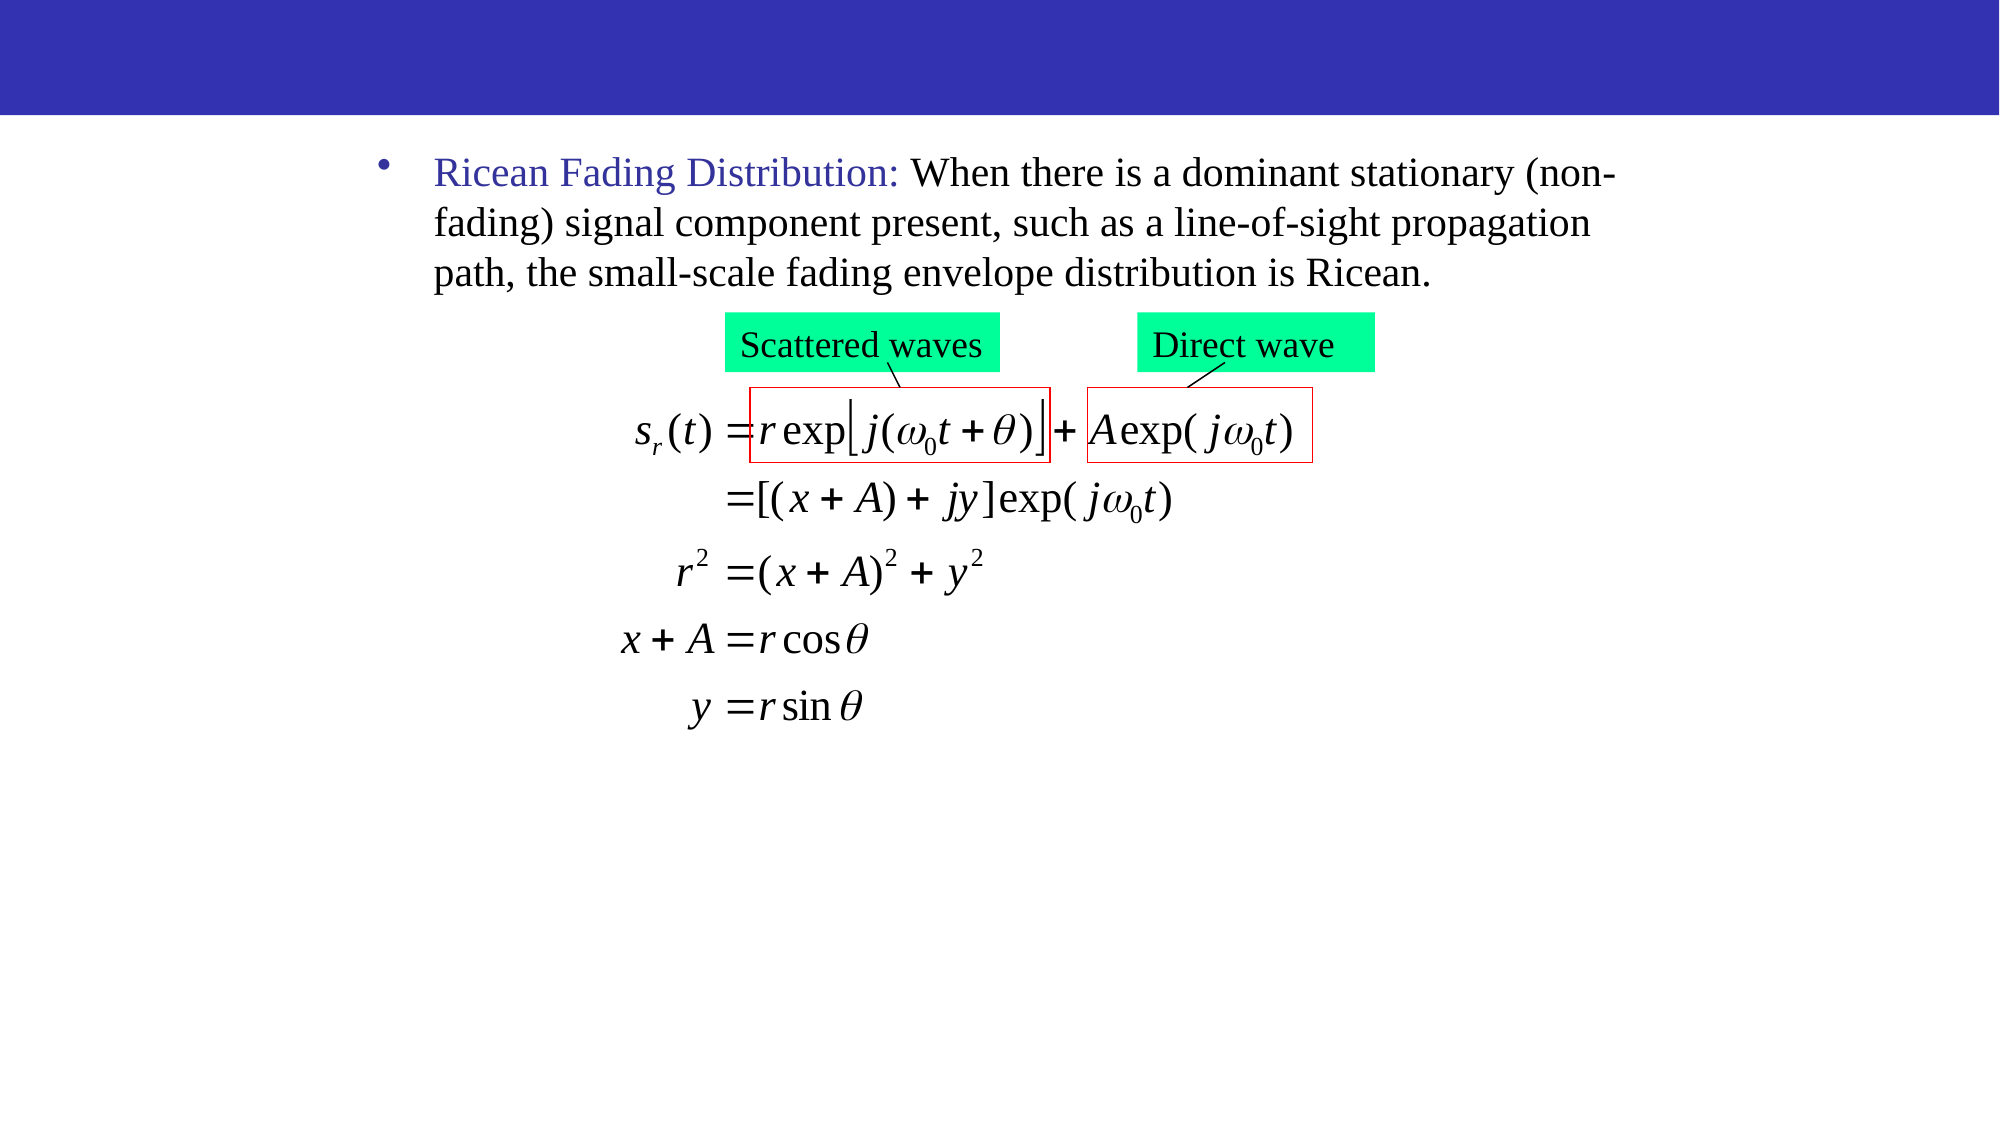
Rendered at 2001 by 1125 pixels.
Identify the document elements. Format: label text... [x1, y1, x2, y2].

text_box [749, 387, 1050, 398]
text_box Direct wave [1137, 312, 1375, 373]
text_box [1087, 387, 1313, 463]
text_box Scattered waves [725, 312, 1000, 373]
text_box Ricean Fading Distribution: When there is a dominant stationary (non-fading) signal component present, such as a line-of-sight propagation path, the small-scale fading envelope distribution is Ricean. [362, 137, 1638, 1013]
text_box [612, 399, 1303, 739]
